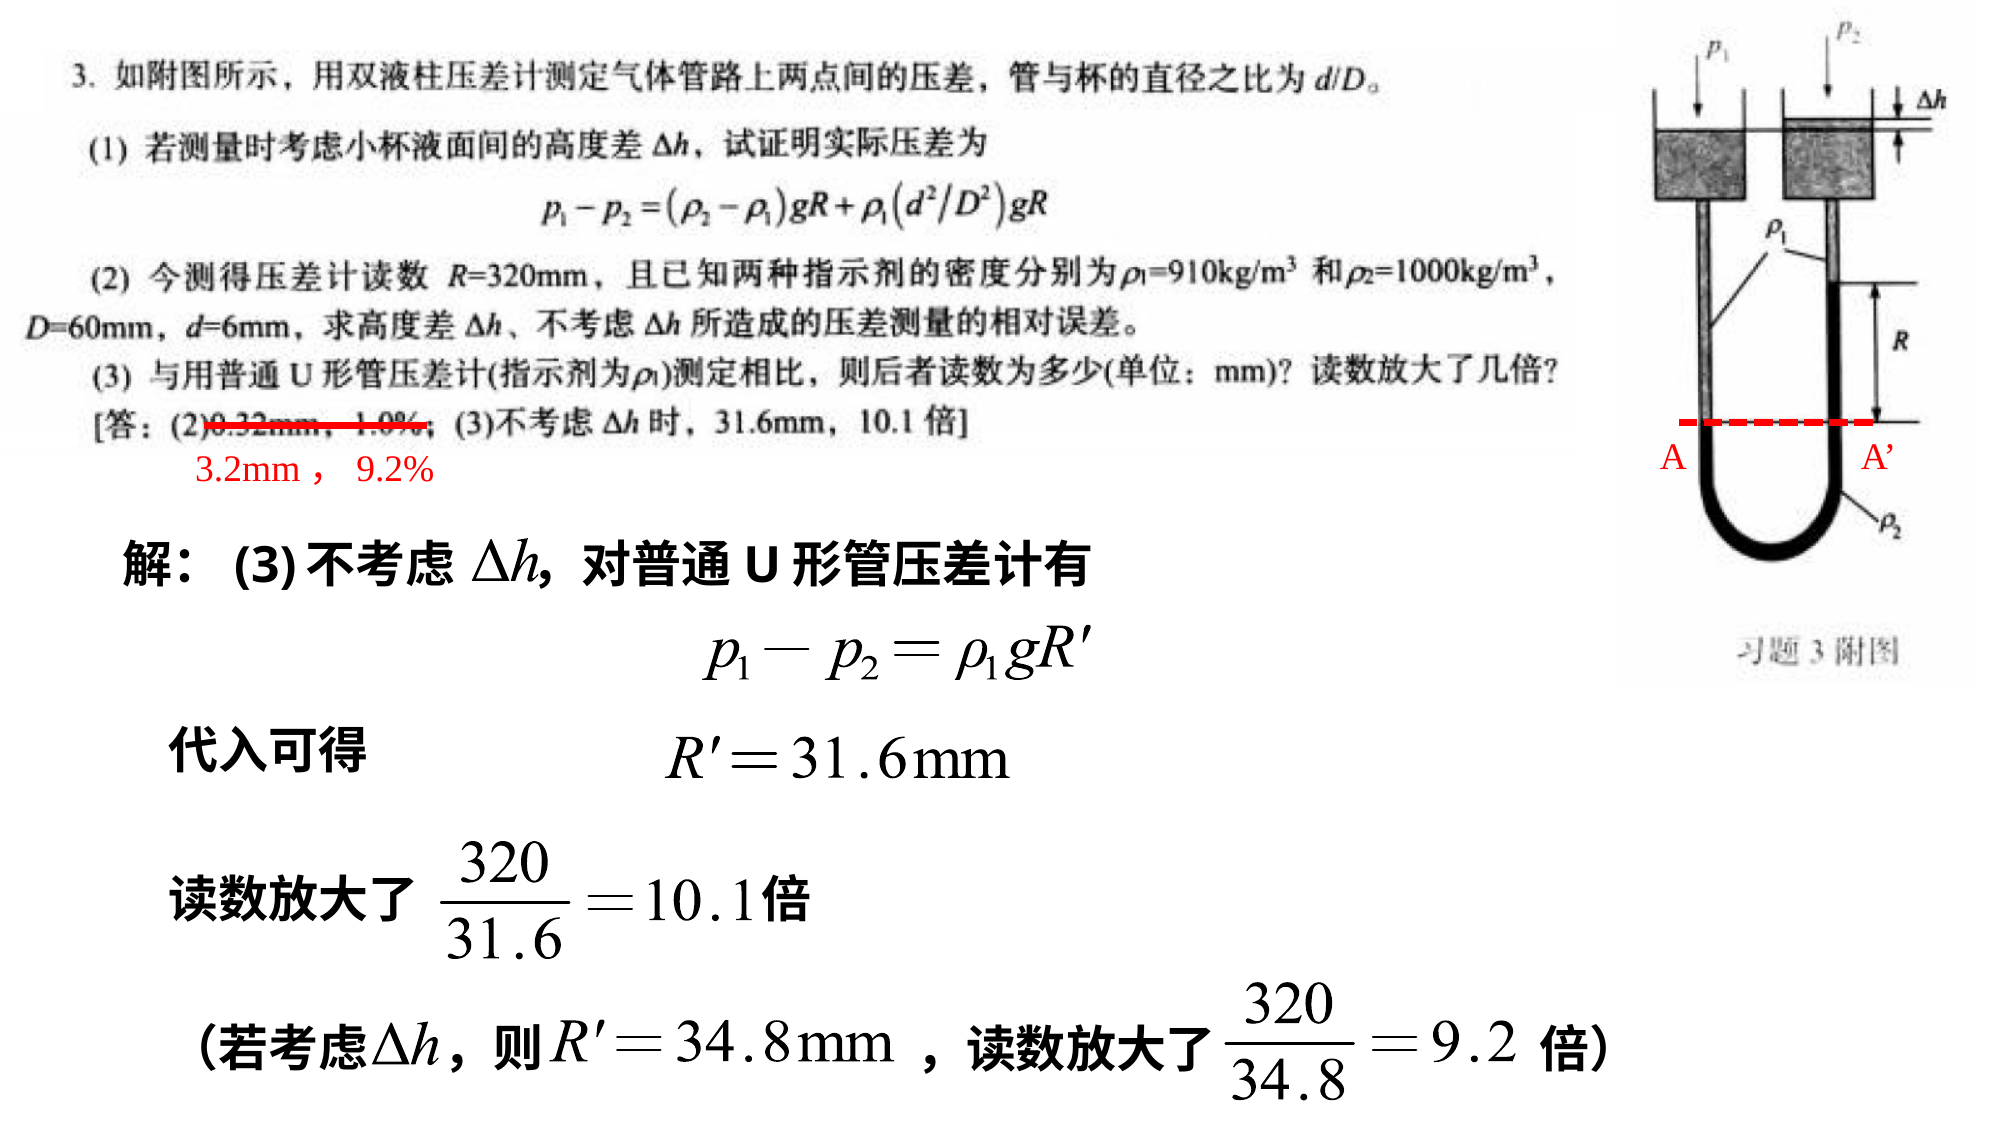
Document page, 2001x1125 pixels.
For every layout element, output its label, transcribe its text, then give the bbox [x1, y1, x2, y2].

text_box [1211, 968, 1524, 1125]
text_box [702, 611, 1093, 696]
text_box ，则 [447, 1009, 549, 1084]
text_box 代入可得 [153, 711, 384, 786]
text_box 3.2mm，9.2% [180, 454, 450, 497]
text_box 解：(3) [107, 524, 290, 600]
text_box 读数放大了 [153, 859, 426, 935]
text_box 倍 [765, 859, 827, 935]
text_box ，对普通U形管压差计有 [516, 524, 1108, 600]
text_box 倍） [1524, 1009, 1655, 1085]
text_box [471, 526, 547, 606]
text_box 不考虑 [290, 524, 471, 600]
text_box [664, 723, 1016, 803]
picture [0, 0, 1975, 685]
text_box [371, 1009, 447, 1090]
text_box ，读数放大了 [901, 1009, 1211, 1085]
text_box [426, 827, 765, 984]
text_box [549, 1006, 900, 1087]
text_box （若考虑 [153, 1008, 384, 1084]
